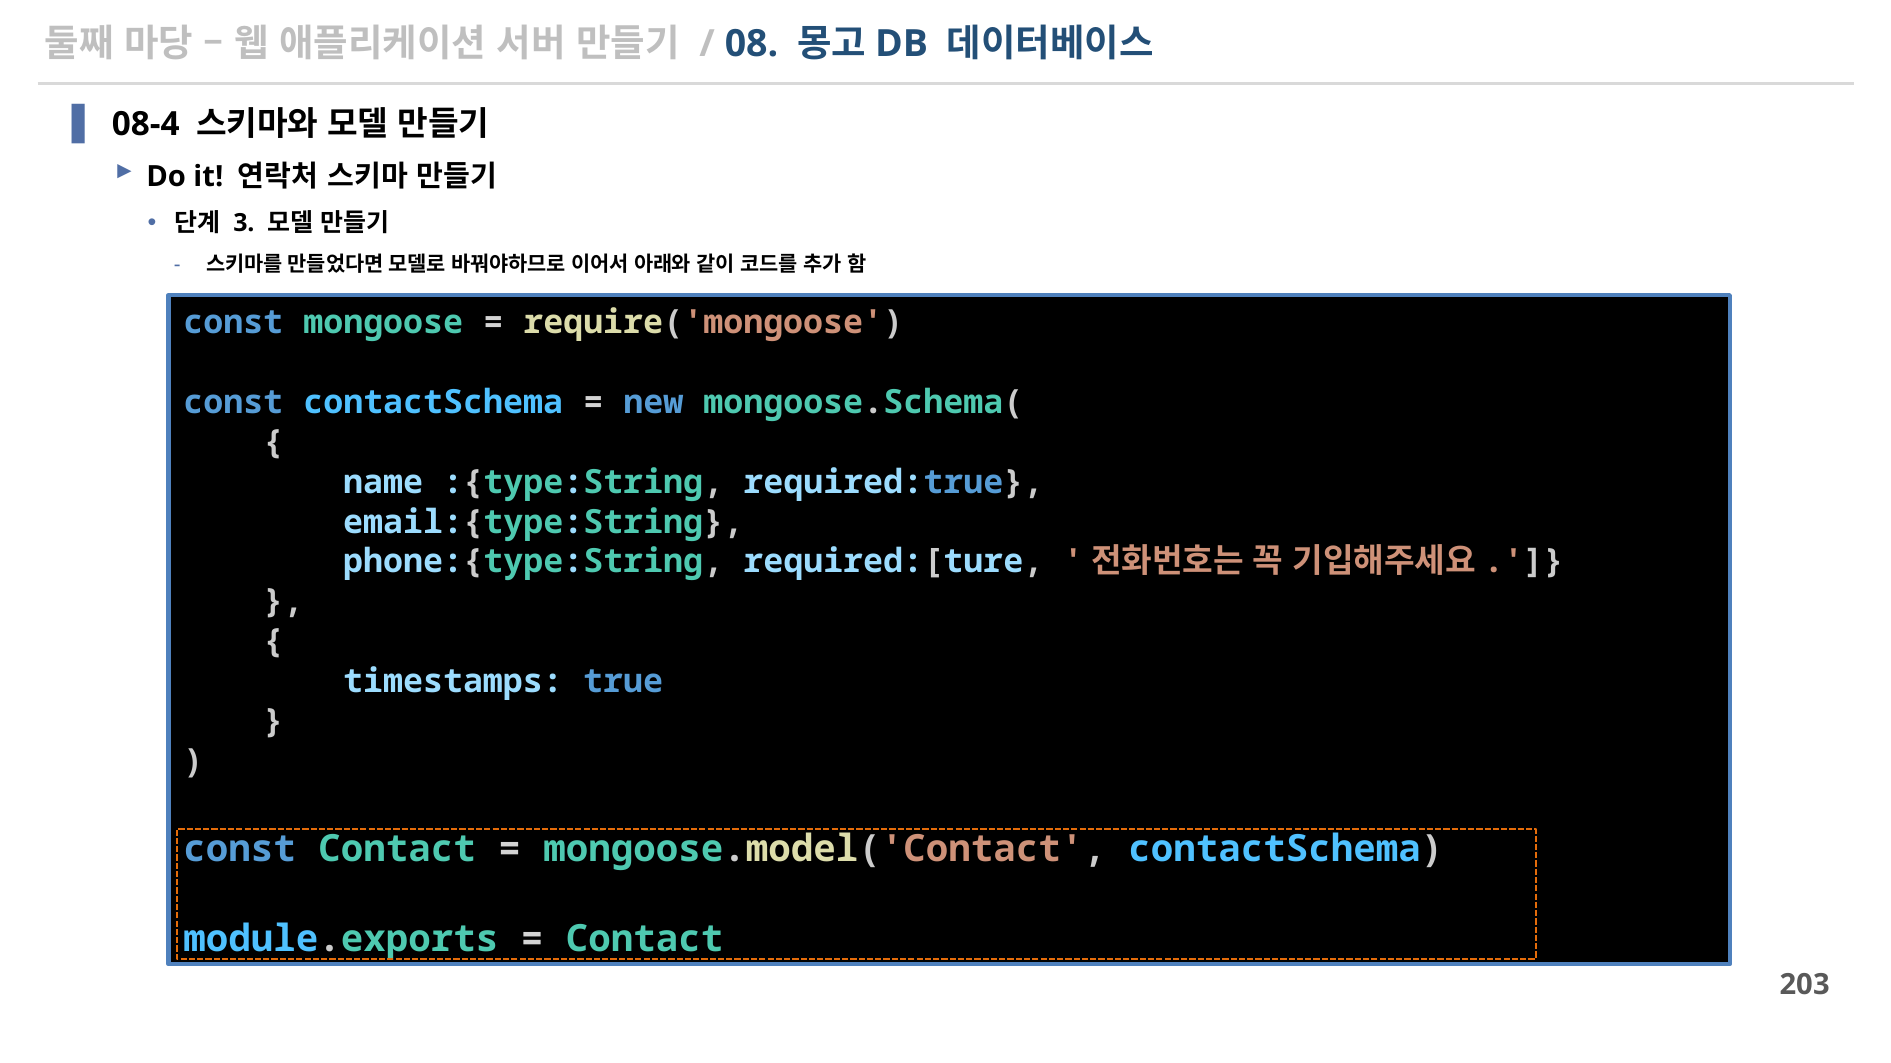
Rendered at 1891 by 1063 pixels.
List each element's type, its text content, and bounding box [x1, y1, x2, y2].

list 08-4 스키마와 모델 만들기 Do it! 연락처 스키마 만들기 단계 3. 모델 만들기 스키마를 만들었다면 모델로 바꿔야하므로 이어서 아래와 같이 코드를 추가 함 [43, 94, 1855, 506]
title 둘째 마당 – 웹 애플리케이션 서버 만들기 / 08. 몽고DB 데이터베이스 [29, 11, 1855, 73]
slide_number 203 [1703, 956, 1845, 1014]
text_box [175, 827, 1538, 961]
text_box const mongoose = require('mongoose') const contactSchema = new mongoose.Schema( { name :{type:String, required:true}, email:{type:String}, phone:{type:String, required:[ture, '전화번호는 꼭 기입해주세요.']} }, { timestamps: true } ) const Contact = mongoose.model('Contact', contactSchema) module.exports = Contact [166, 293, 1732, 966]
